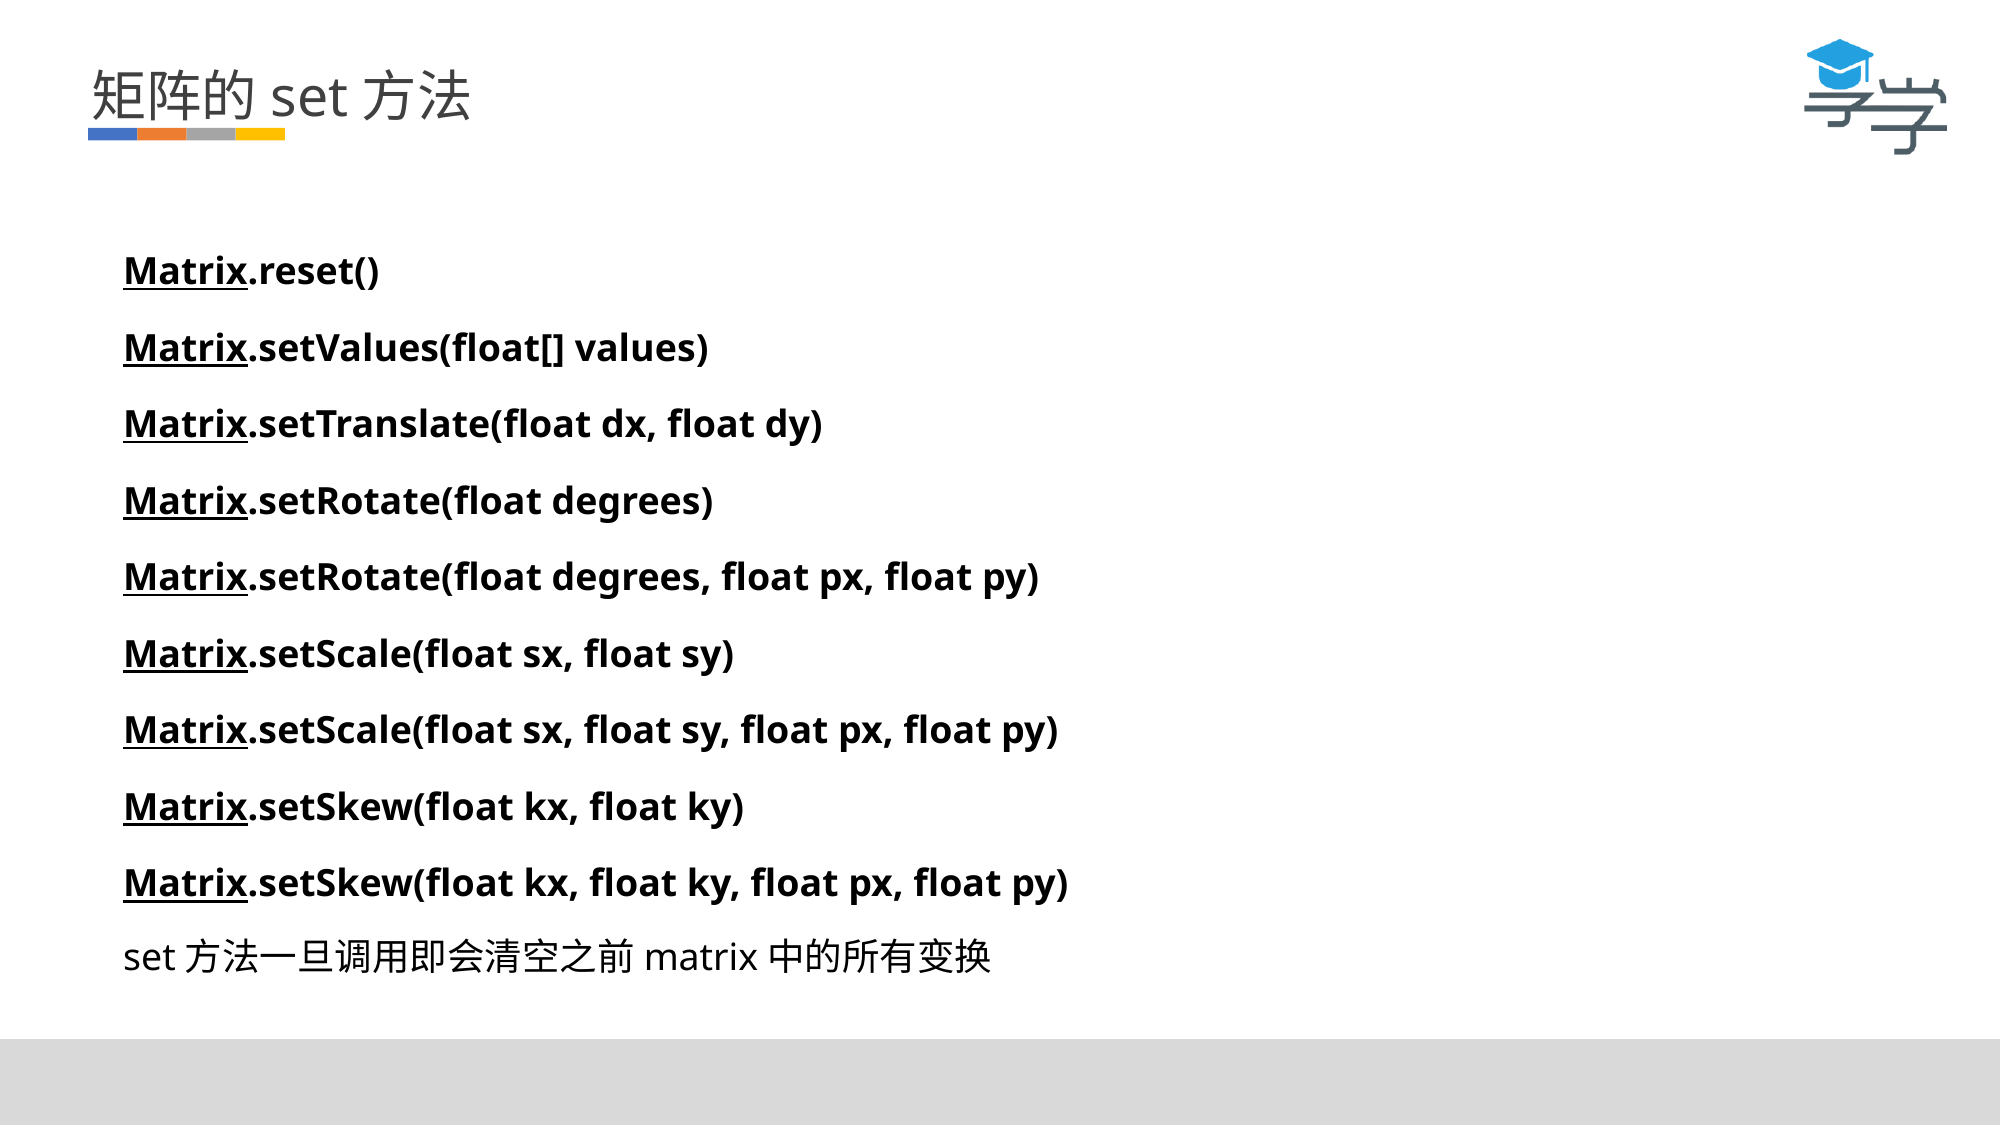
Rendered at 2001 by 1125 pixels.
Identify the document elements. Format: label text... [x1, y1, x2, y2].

text_box 矩阵的set方法 [91, 60, 781, 128]
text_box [88, 127, 285, 141]
picture [1799, 20, 1952, 173]
text_box Matrix.reset() Matrix.setValues(float[] values) Matrix.setTranslate(float dx, float dy) Matrix.setRotate(float degrees) Matrix.setRotate(float degrees, float px, float py) Matrix.setScale(float sx, float sy) Matrix.setScale(float sx, float sy, float px, float py) Matrix.setSkew(float kx, float ky) Matrix.setSkew(float kx, float ky, float px, float py) set方法一旦调用即会清空之前matrix中的所有变换 [108, 214, 1494, 986]
